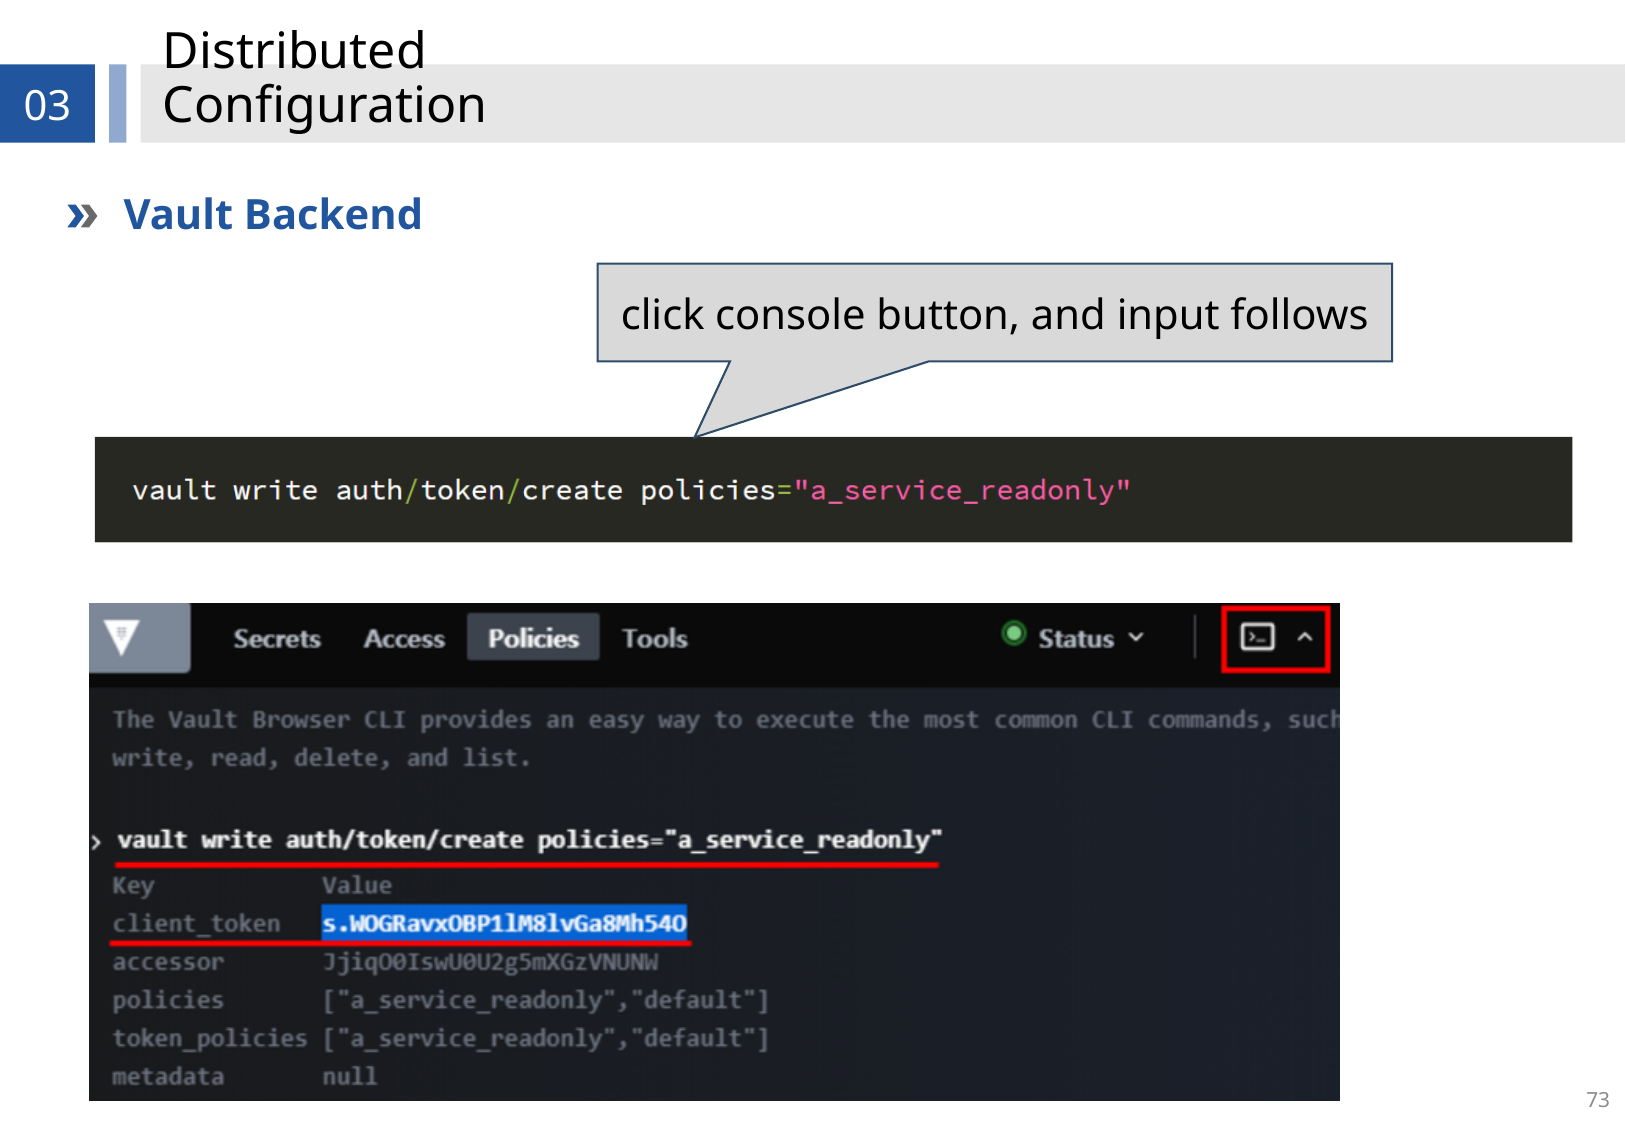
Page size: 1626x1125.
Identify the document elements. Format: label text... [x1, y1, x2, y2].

slide_number 73 [1455, 1070, 1625, 1125]
list Vault Backend [123, 193, 1597, 239]
picture [89, 603, 1340, 1101]
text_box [67, 204, 98, 228]
list 03 [12, 83, 83, 130]
picture [83, 426, 1580, 550]
title Distributed Configuration [162, 78, 729, 134]
text_box click console button, and input follows [596, 262, 1394, 426]
